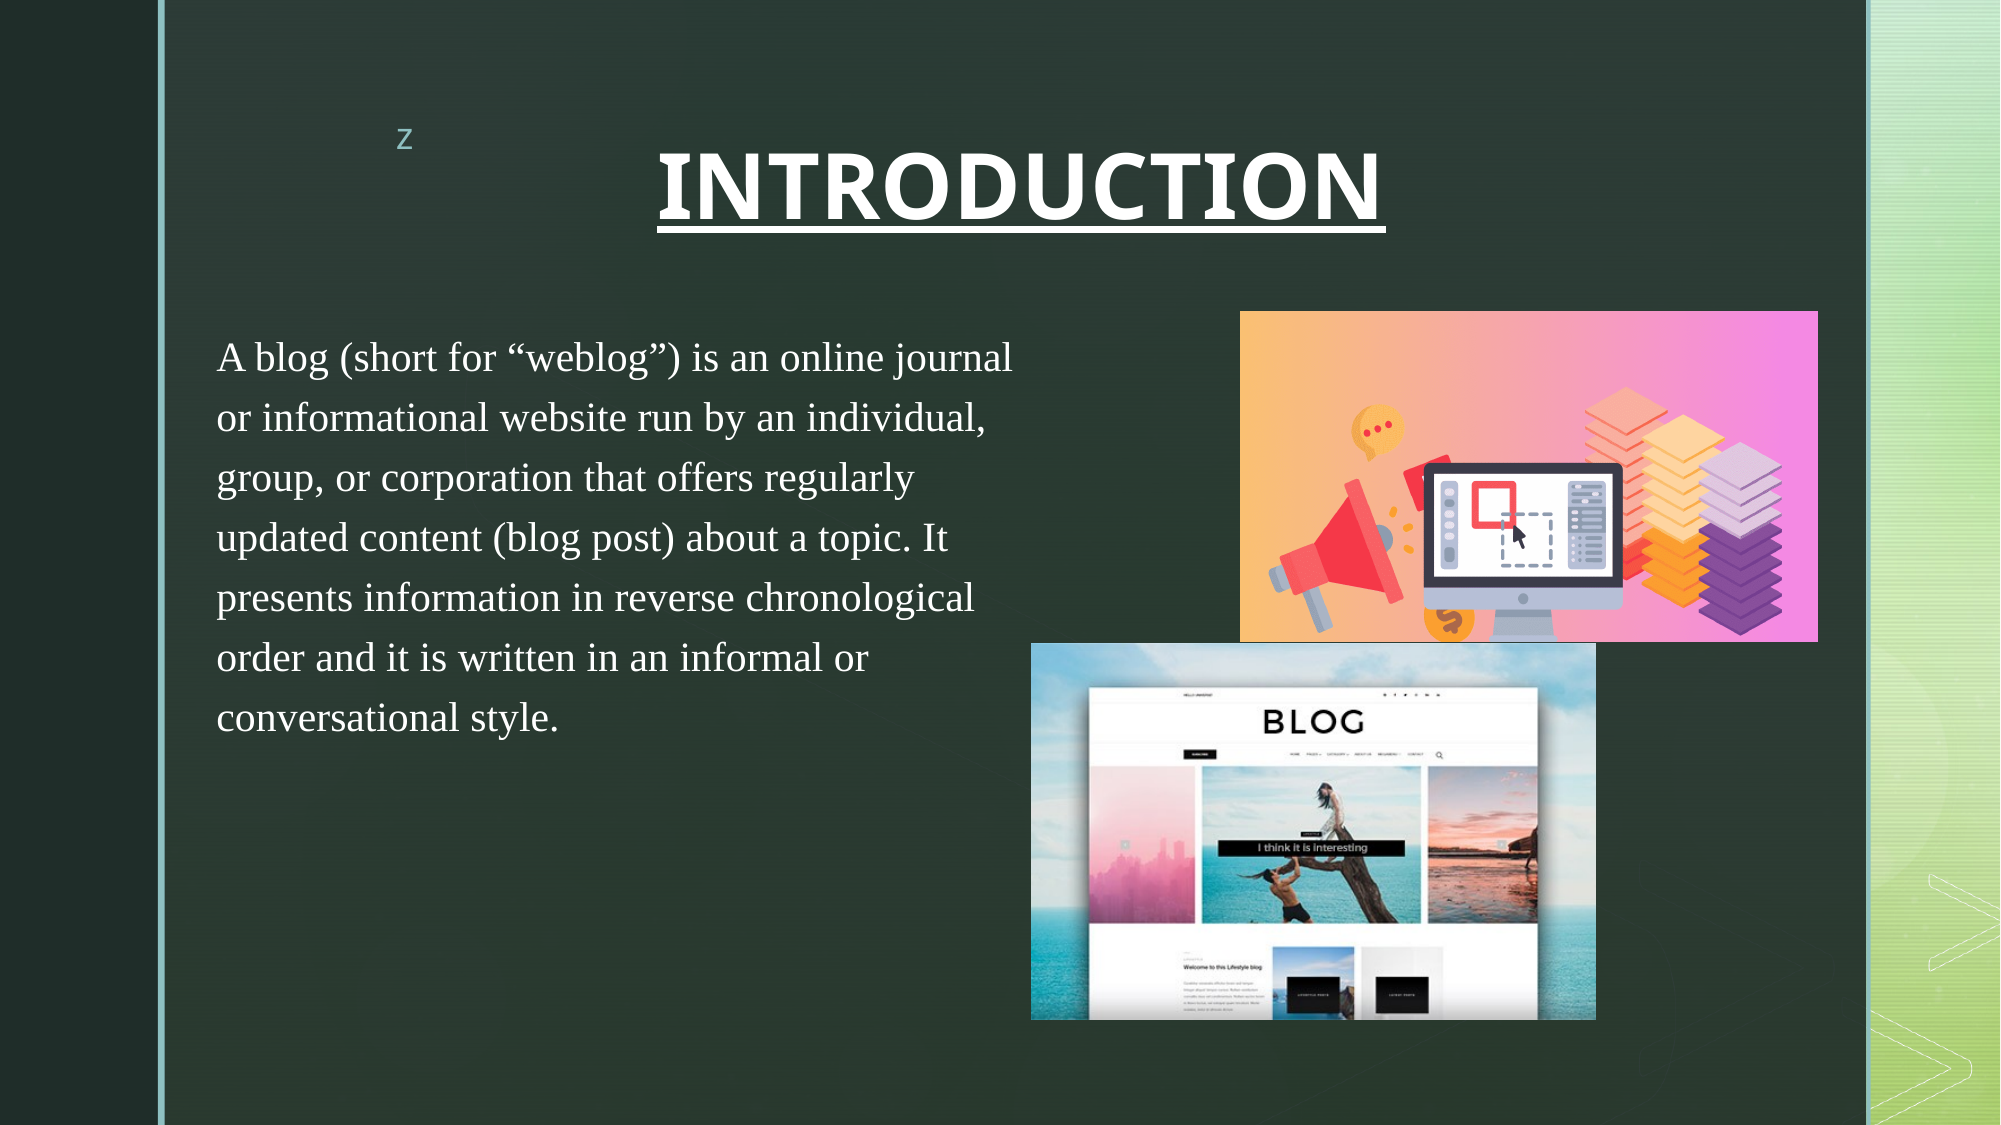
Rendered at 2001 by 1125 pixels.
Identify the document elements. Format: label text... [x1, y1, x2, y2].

picture [1871, 0, 2001, 1125]
picture [1239, 311, 1818, 642]
picture [1031, 643, 1597, 1020]
list A blog (short for “weblog”) is an online journal or informational website run by an individual, group, or corporation that offers regularly updated content (blog post) about a topic. It presents information in reverse chronological order and it is written in an informal or conversational style. [201, 264, 1039, 795]
title INTRODUCTION [428, 132, 1734, 310]
